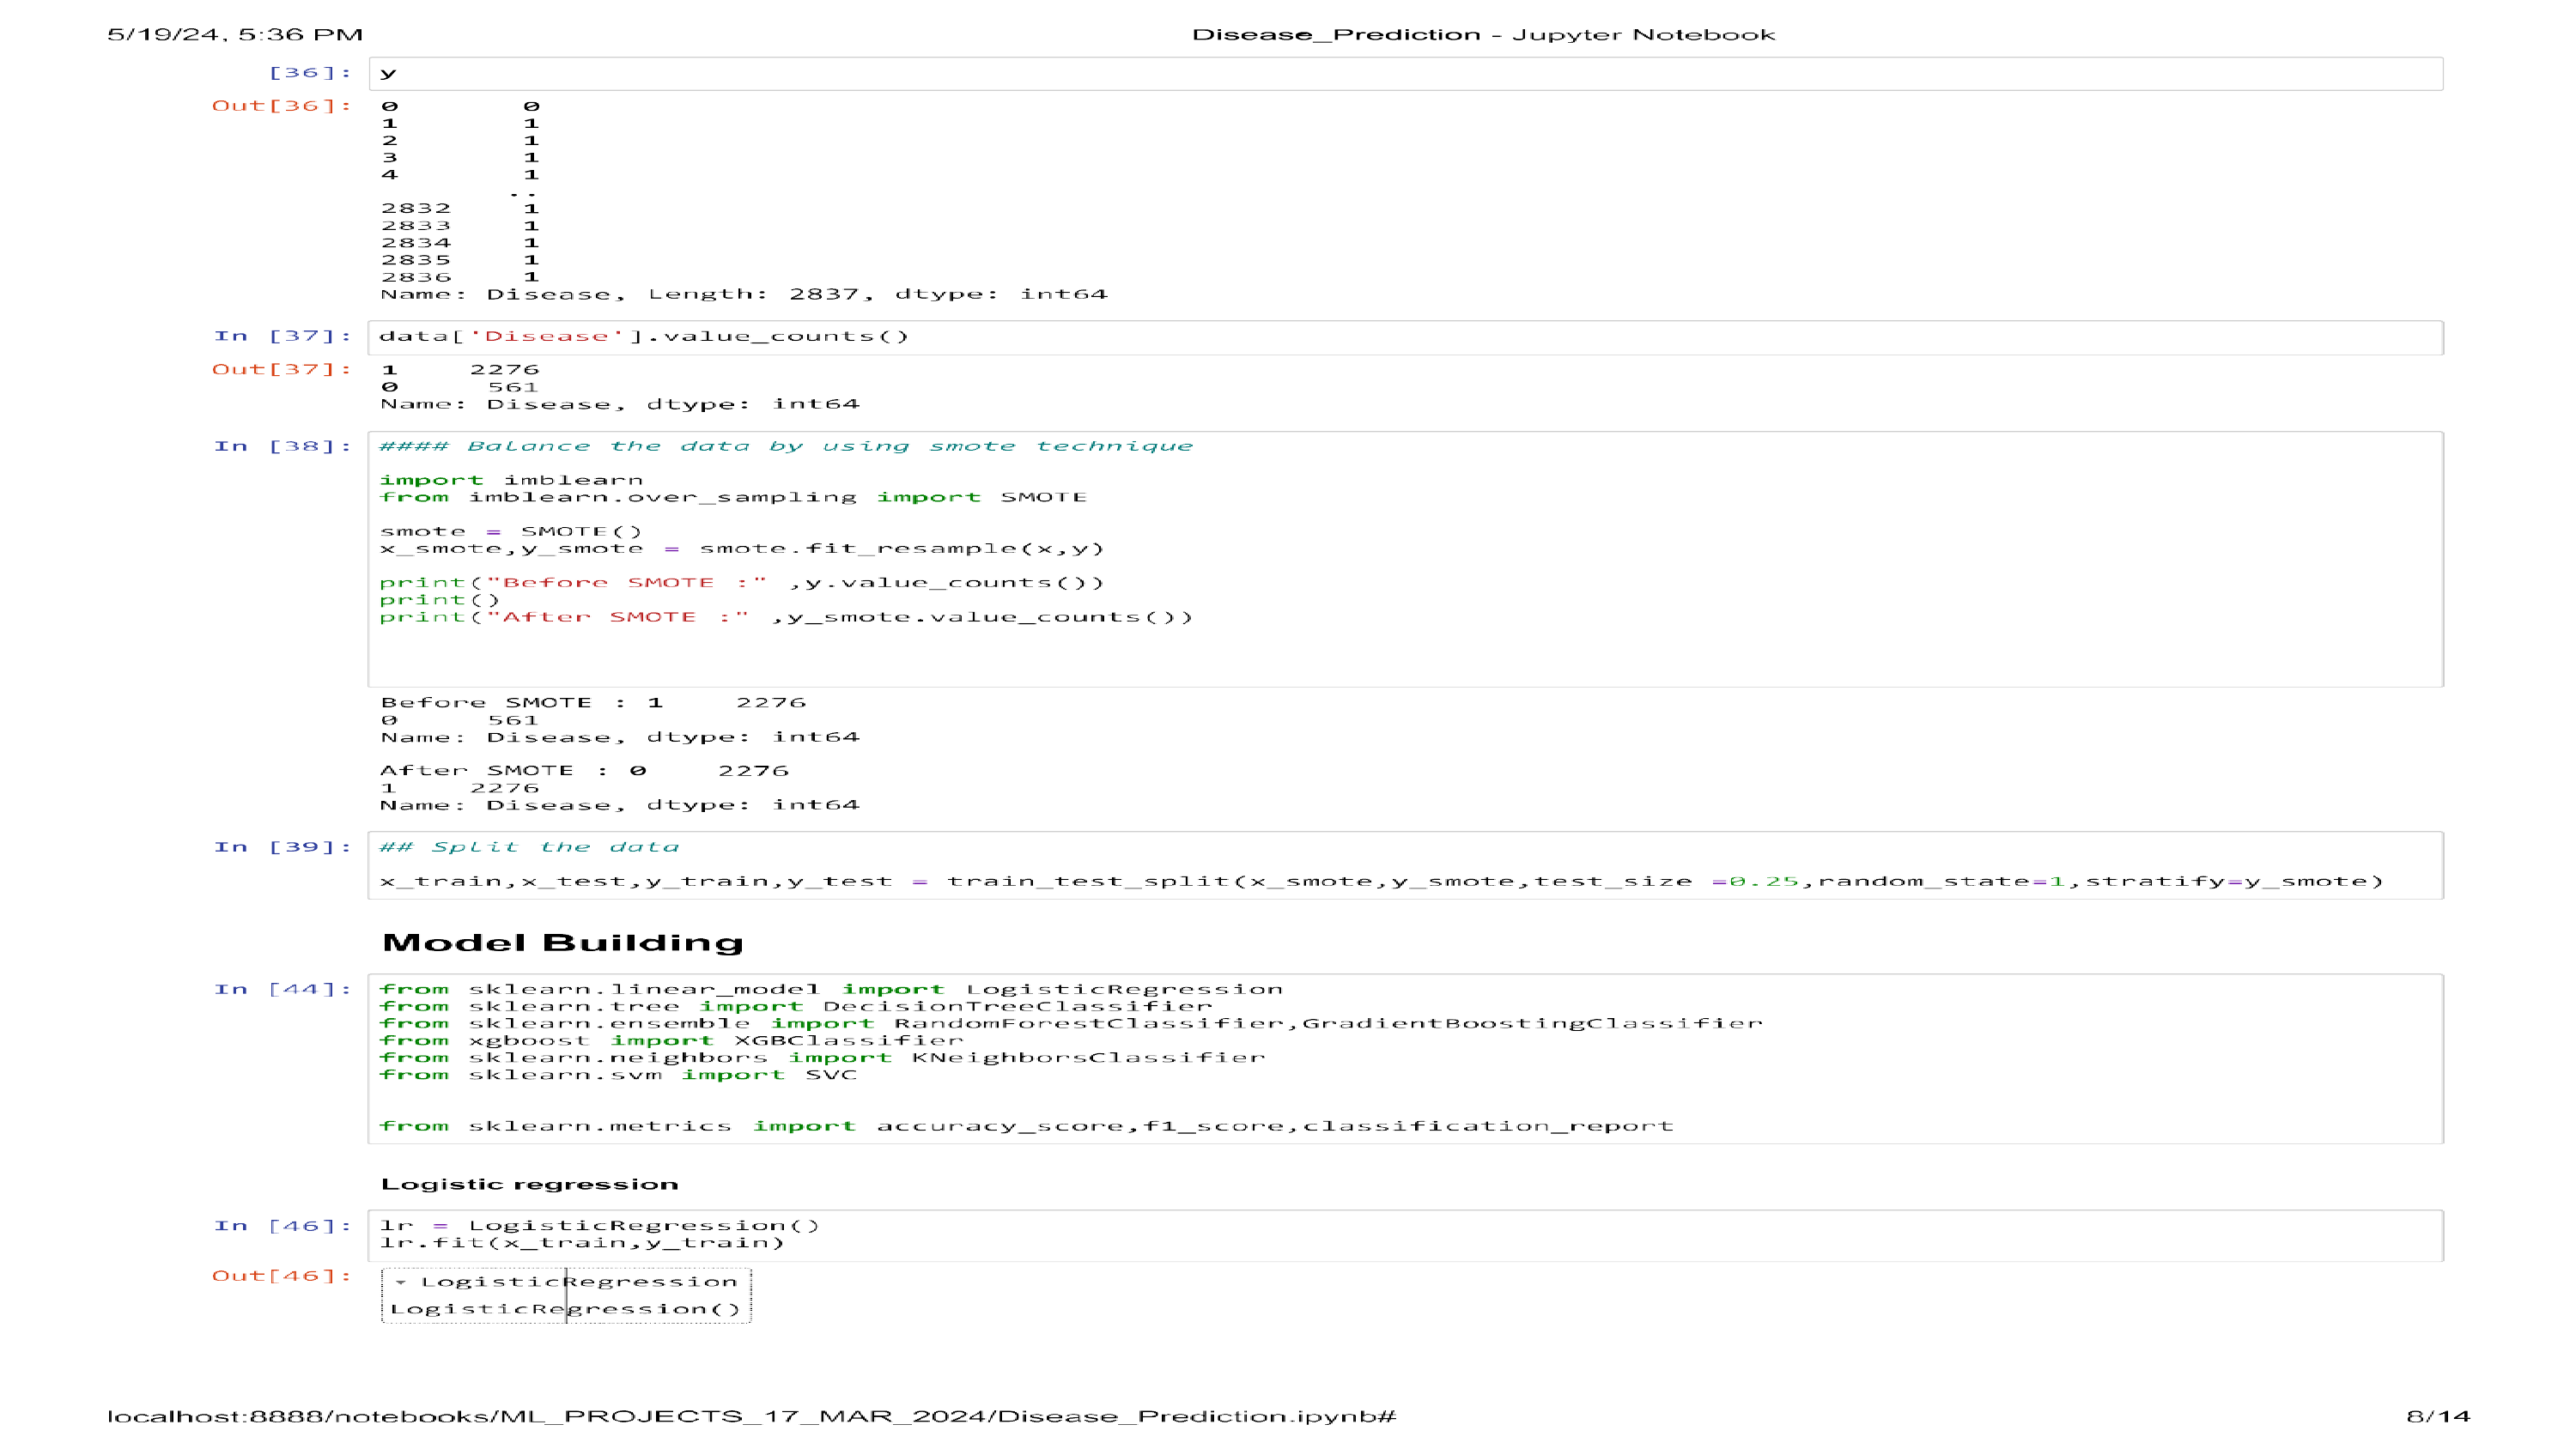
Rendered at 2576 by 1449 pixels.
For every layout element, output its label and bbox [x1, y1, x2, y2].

text_box [213, 363, 349, 377]
text_box [524, 101, 539, 112]
text_box [383, 136, 398, 145]
text_box [109, 1410, 1397, 1425]
text_box [1194, 28, 1777, 44]
text_box [380, 70, 397, 80]
text_box [630, 766, 647, 776]
text_box [544, 934, 680, 951]
text_box [525, 170, 539, 179]
text_box [2408, 1410, 2471, 1422]
text_box [383, 366, 398, 375]
text_box [233, 333, 246, 341]
text_box [525, 203, 539, 214]
text_box [108, 28, 362, 43]
picture [380, 765, 623, 812]
text_box [271, 330, 349, 344]
picture [382, 203, 464, 299]
text_box [525, 136, 539, 145]
text_box [382, 101, 398, 112]
picture [773, 398, 860, 409]
picture [381, 697, 623, 744]
text_box [383, 118, 398, 128]
picture [368, 431, 2445, 688]
picture [738, 697, 805, 708]
text_box [650, 288, 765, 302]
text_box [648, 731, 748, 744]
text_box [324, 841, 332, 855]
text_box [286, 842, 301, 852]
text_box [216, 1221, 228, 1231]
text_box [271, 983, 349, 997]
text_box [216, 441, 228, 451]
picture [384, 934, 525, 951]
text_box [525, 153, 539, 162]
text_box [216, 985, 228, 994]
text_box [216, 331, 228, 341]
picture [720, 766, 788, 776]
text_box [233, 1223, 246, 1231]
text_box [233, 443, 246, 452]
text_box [382, 382, 398, 392]
text_box [381, 170, 398, 179]
text_box [271, 440, 349, 454]
picture [368, 319, 2445, 356]
text_box [525, 118, 539, 128]
picture [790, 288, 872, 301]
text_box [525, 272, 539, 282]
text_box [213, 1270, 349, 1283]
text_box [525, 238, 539, 247]
text_box [525, 221, 539, 231]
picture [773, 799, 860, 810]
picture [368, 831, 2445, 900]
picture [368, 1210, 2445, 1324]
picture [368, 973, 2445, 1144]
text_box [896, 288, 996, 302]
text_box [271, 1220, 349, 1234]
text_box [648, 799, 748, 813]
text_box [271, 66, 349, 81]
text_box [369, 57, 2444, 91]
text_box [271, 841, 280, 855]
picture [1022, 288, 1108, 299]
picture [382, 399, 451, 409]
text_box [648, 698, 663, 707]
picture [773, 731, 860, 742]
text_box [233, 986, 246, 994]
text_box [303, 842, 318, 852]
text_box [216, 842, 228, 852]
text_box [383, 153, 397, 162]
text_box [271, 100, 349, 113]
picture [213, 100, 264, 111]
text_box [233, 844, 246, 852]
picture [383, 1179, 677, 1192]
picture [489, 288, 623, 301]
text_box [671, 938, 742, 955]
text_box [648, 398, 748, 412]
text_box [525, 255, 539, 264]
text_box [458, 365, 623, 411]
